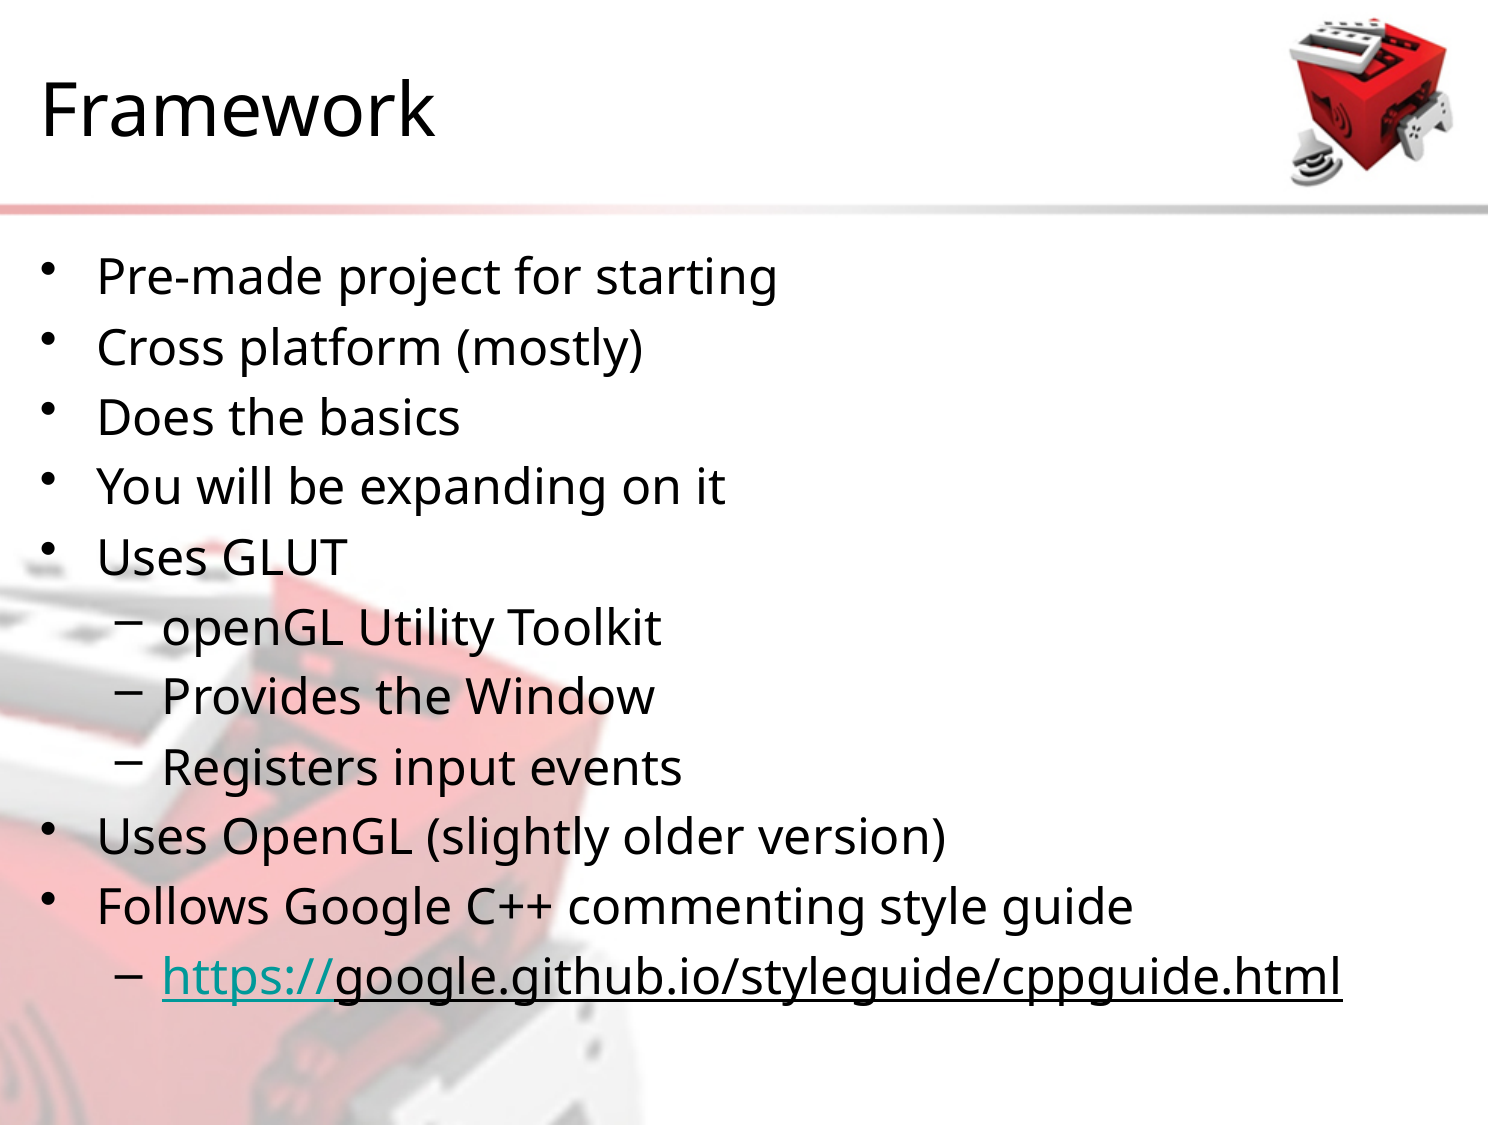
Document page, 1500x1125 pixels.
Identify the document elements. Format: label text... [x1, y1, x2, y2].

picture [0, 1, 1488, 1125]
list Pre-made project for starting Cross platform (mostly) Does the basics You will be expanding on it Uses GLUT openGL Utility Toolkit Provides the Window Registers input events Uses OpenGL (slightly older version) Follows Google C++ commenting style guide https://google.github.io/styleguide/cppguide.html [24, 237, 1450, 1000]
title Framework [24, 12, 1275, 200]
